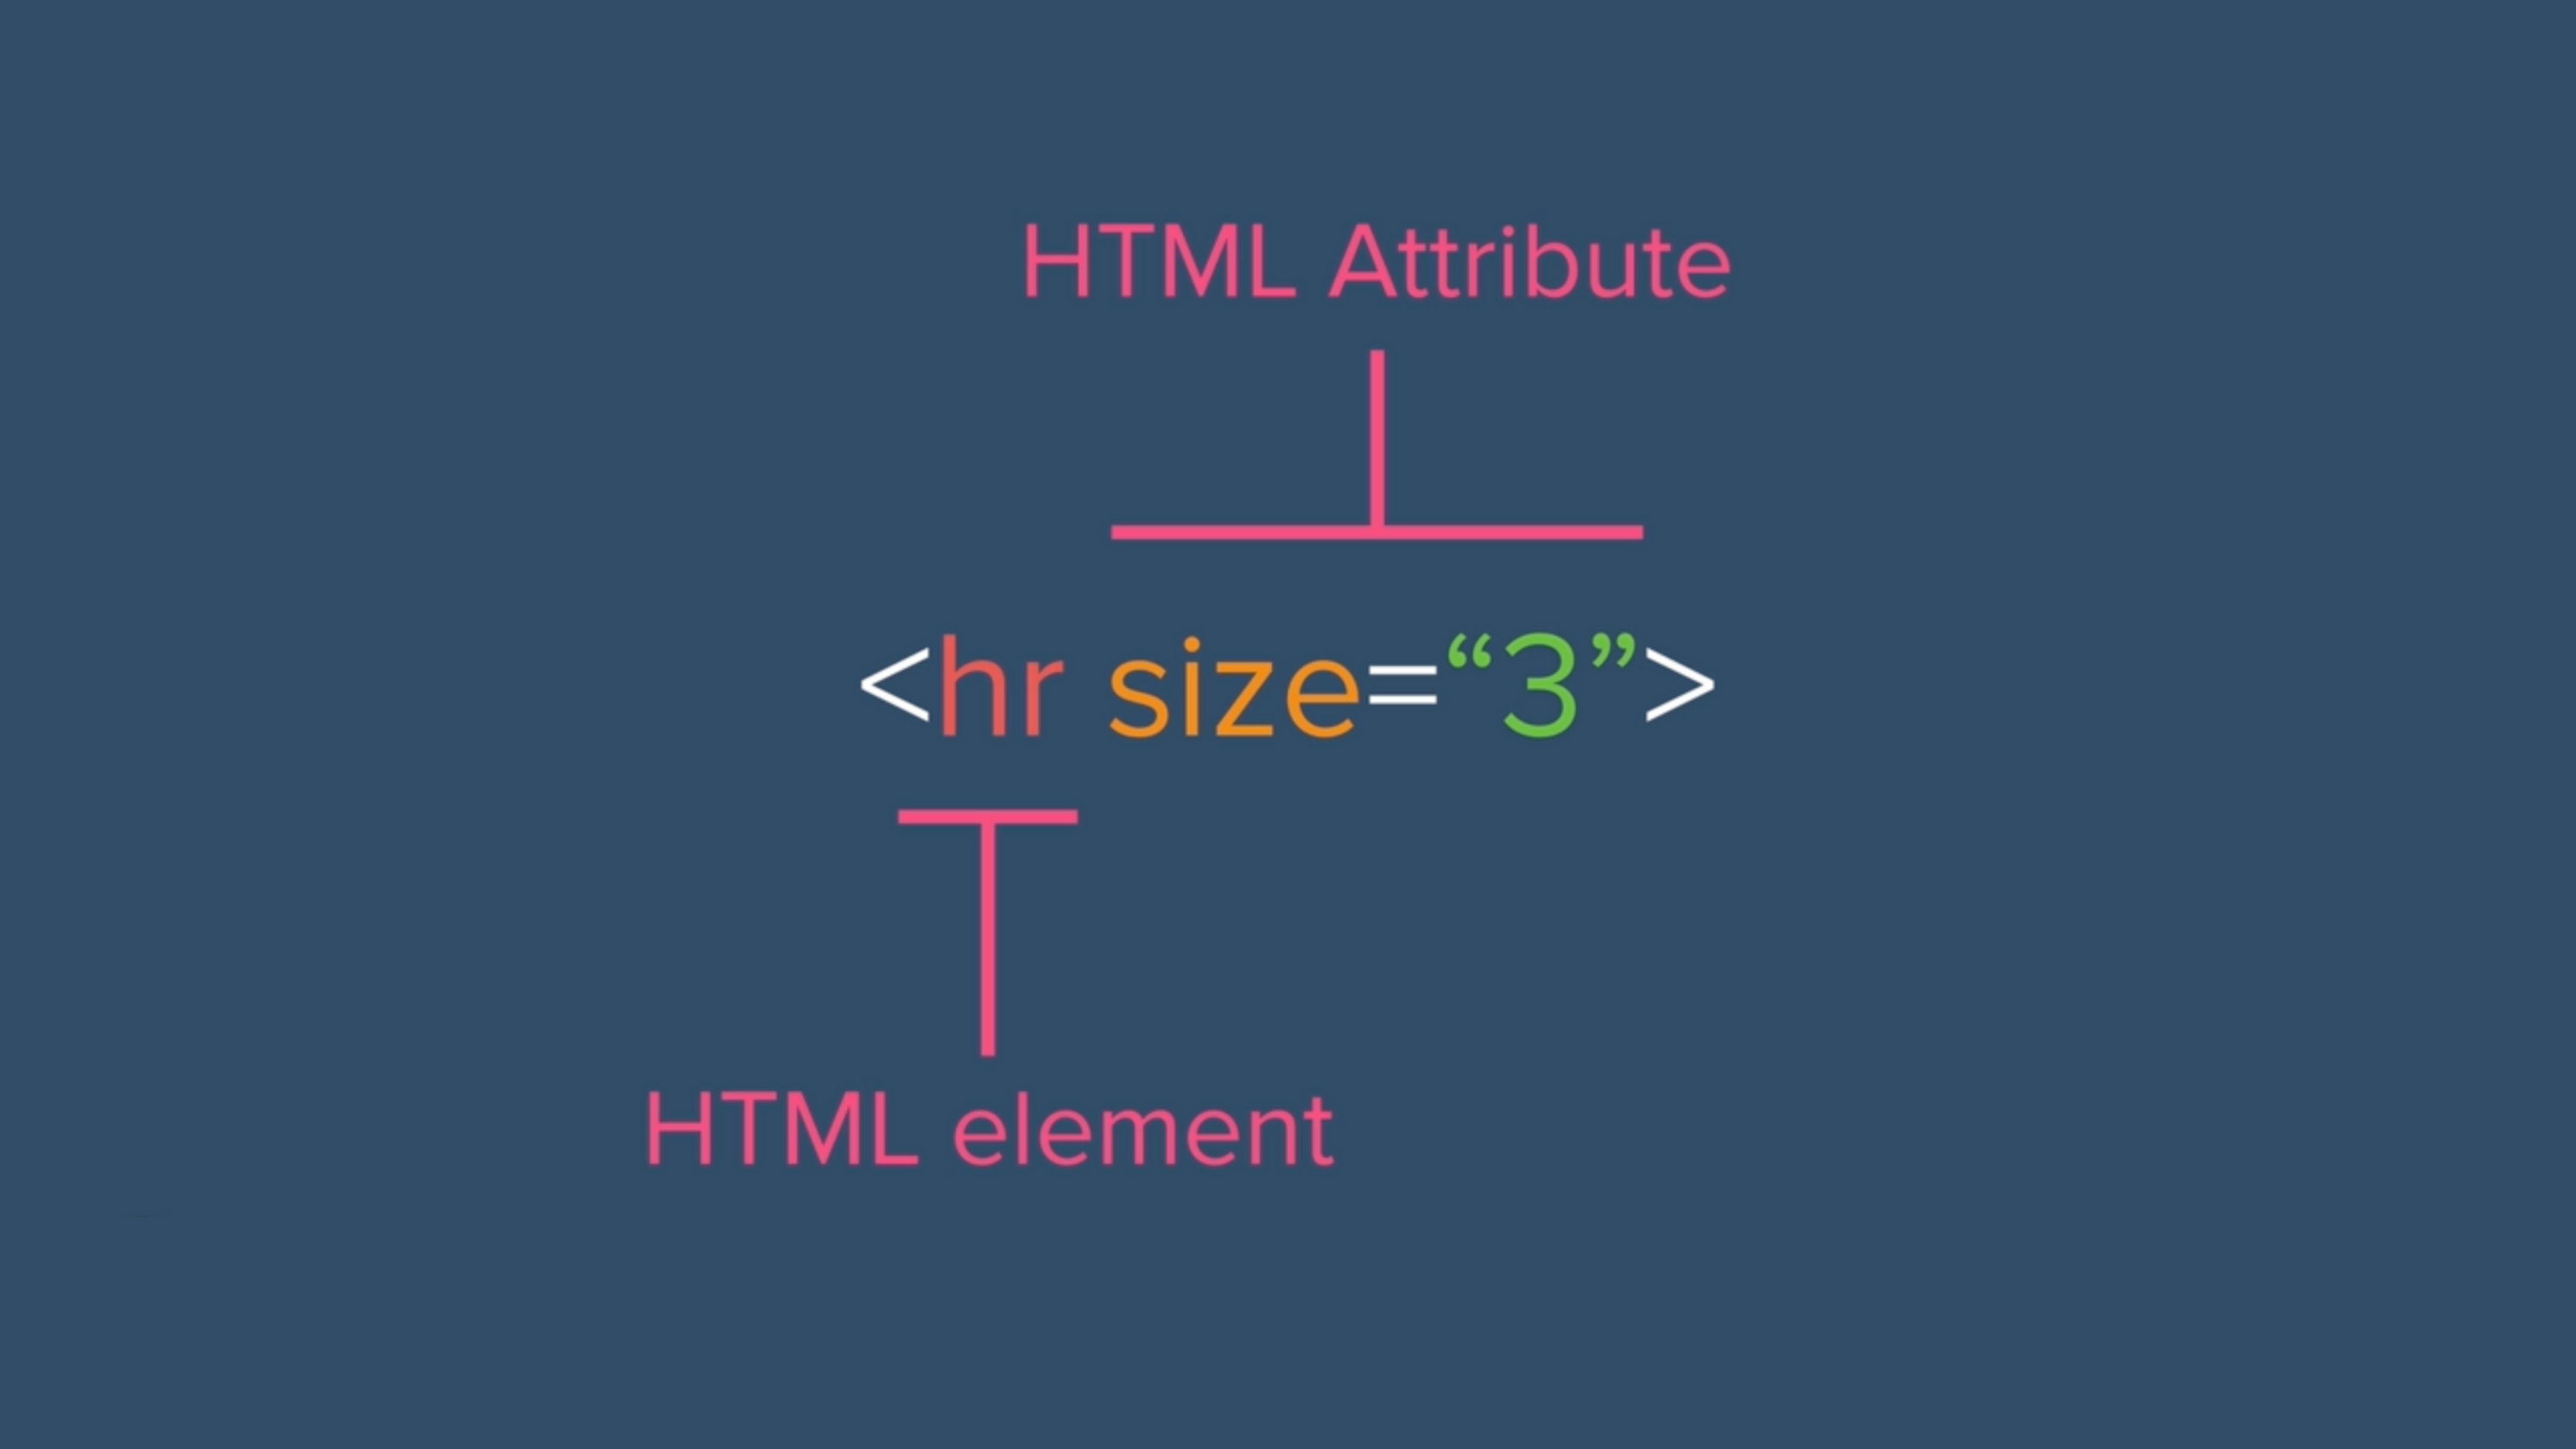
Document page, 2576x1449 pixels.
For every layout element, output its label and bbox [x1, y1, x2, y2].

text_box [0, 0, 2576, 1218]
